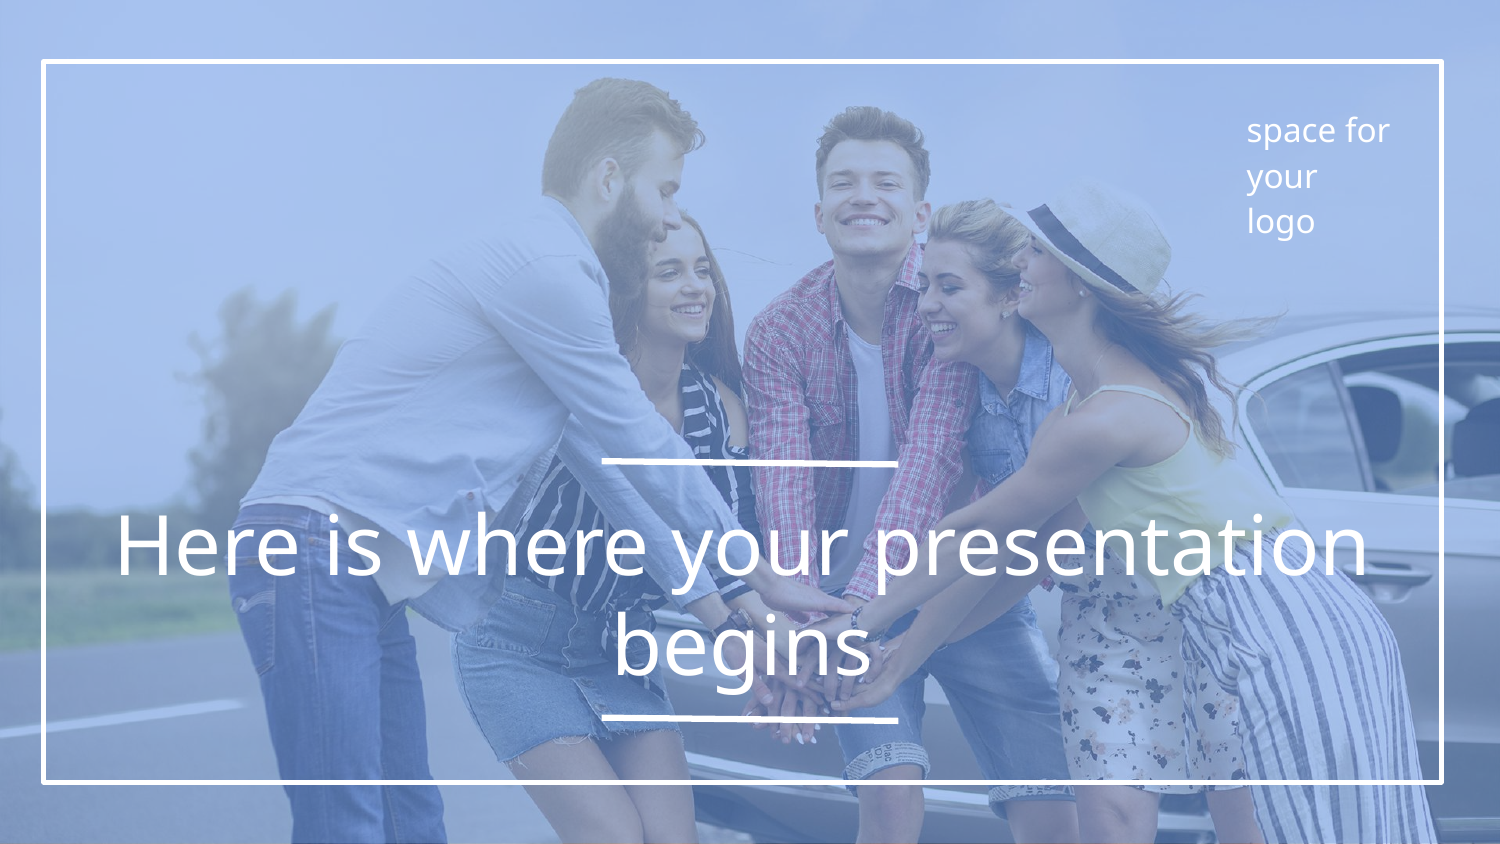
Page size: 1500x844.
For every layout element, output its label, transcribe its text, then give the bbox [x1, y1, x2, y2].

title Here is where your presentation begins [91, 477, 1394, 572]
list space for your logo [1231, 88, 1411, 203]
